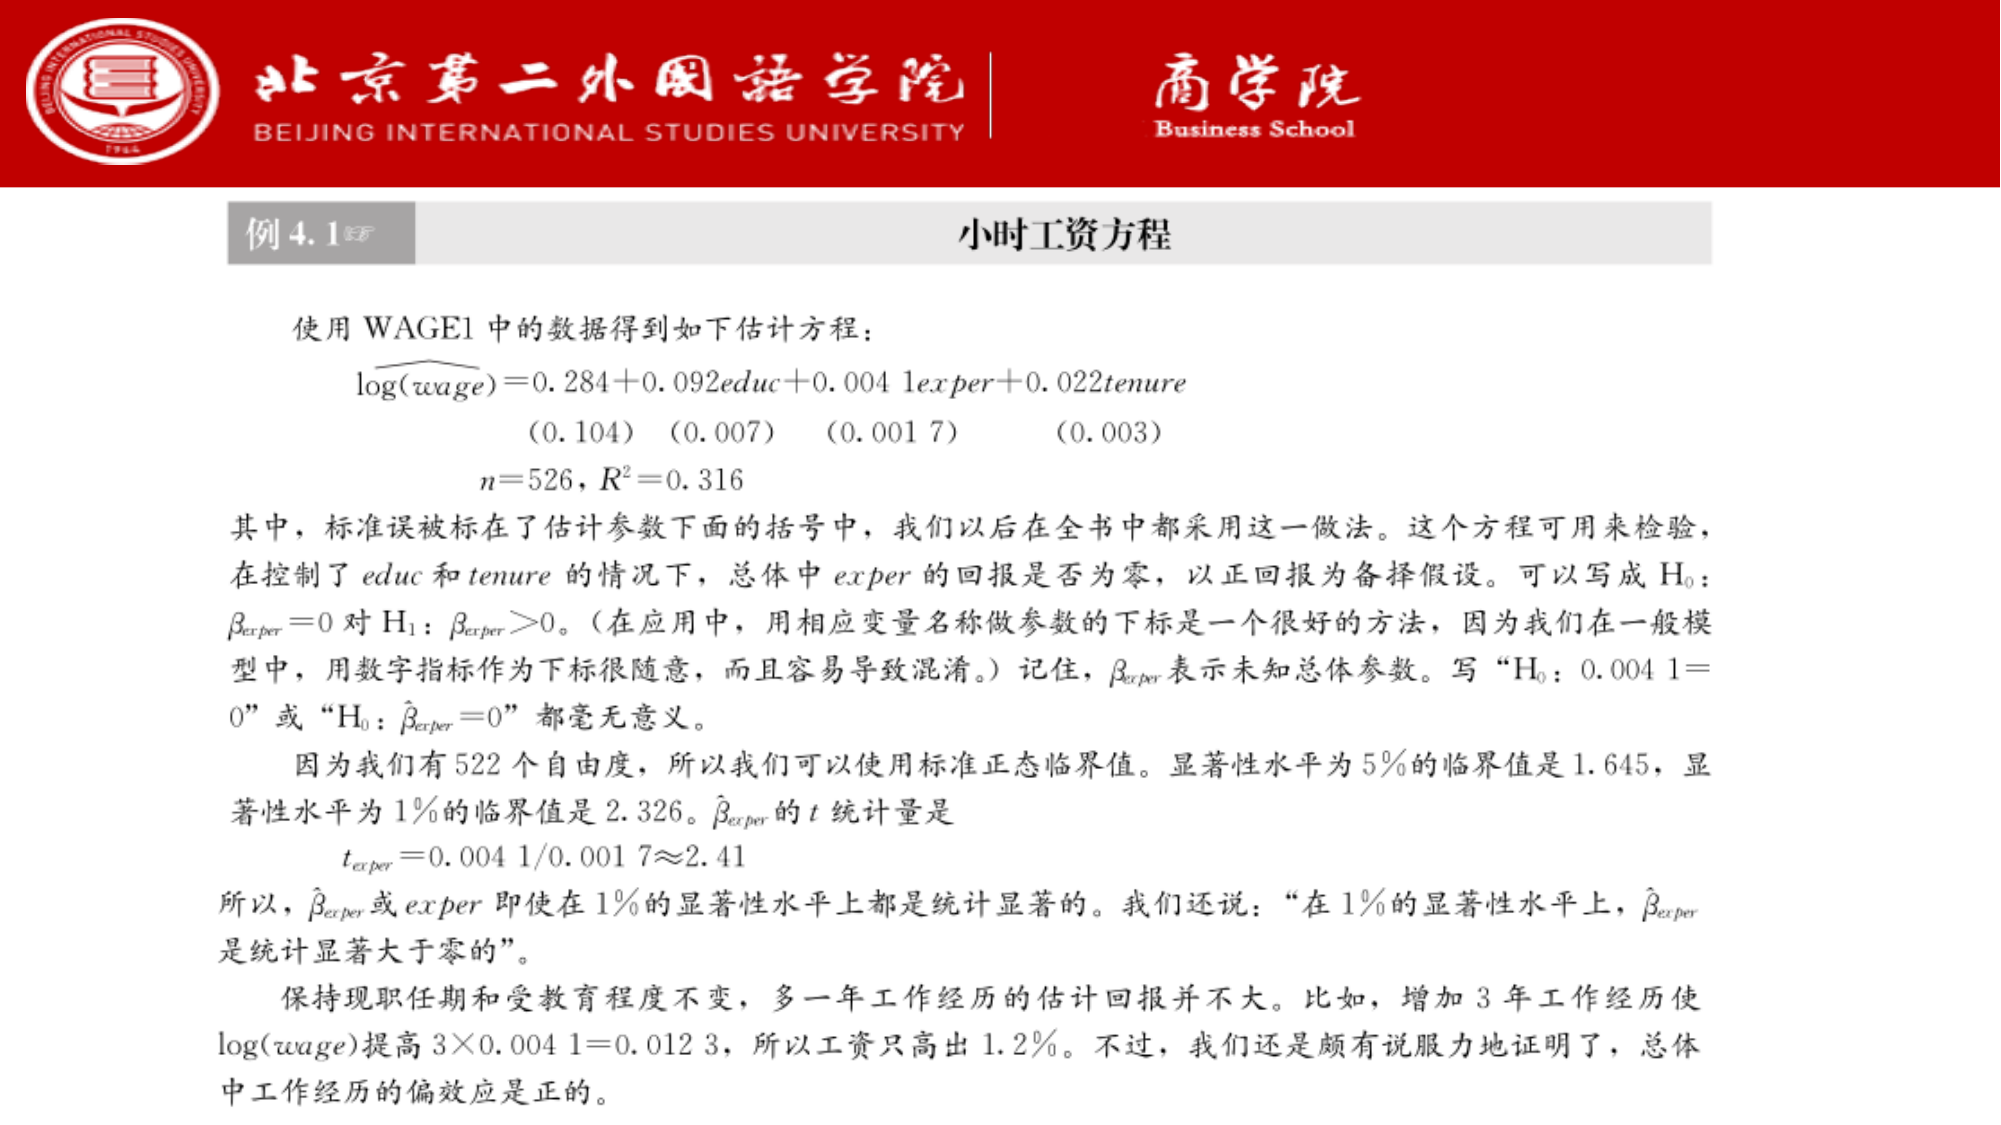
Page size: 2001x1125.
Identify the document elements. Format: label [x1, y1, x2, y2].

picture [26, 18, 1693, 165]
picture [208, 196, 1726, 1125]
